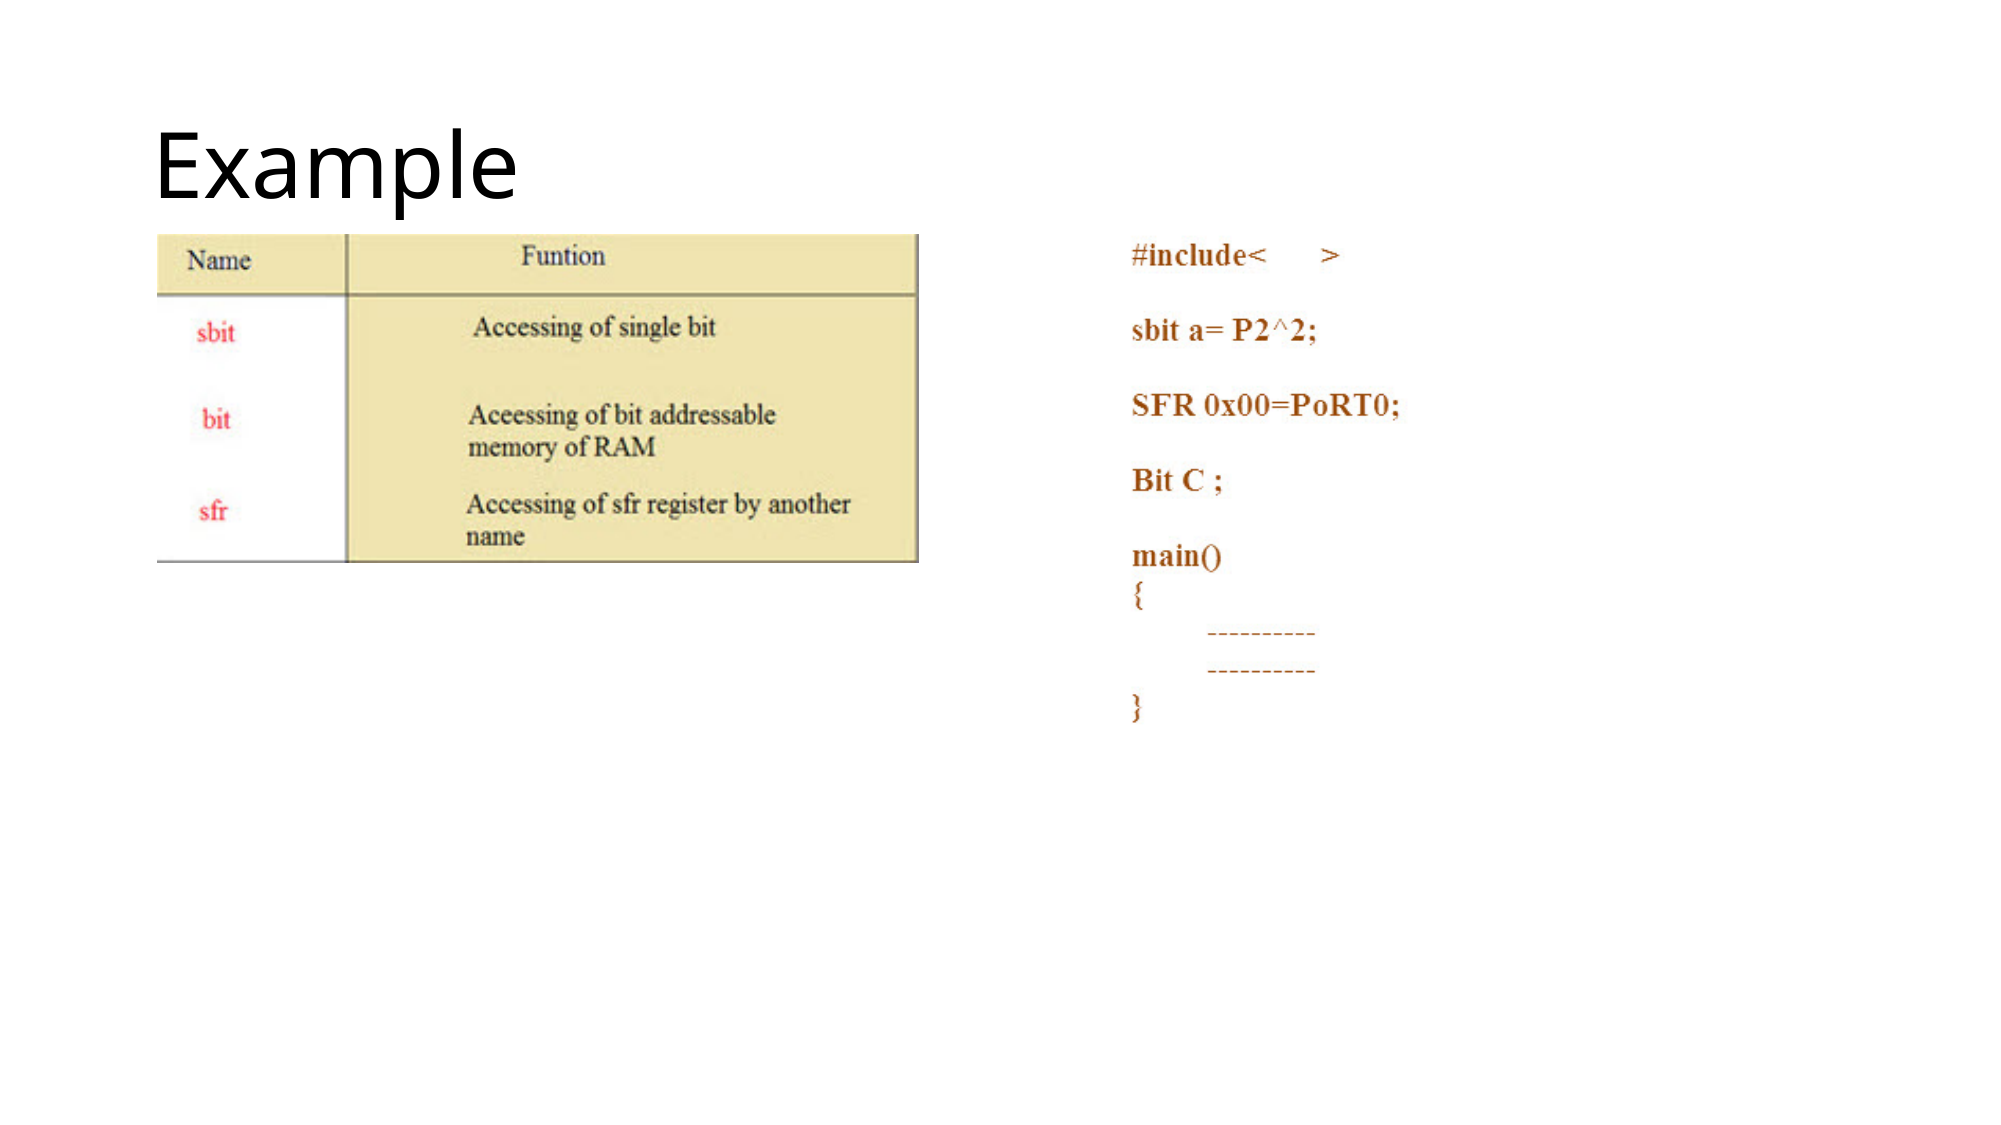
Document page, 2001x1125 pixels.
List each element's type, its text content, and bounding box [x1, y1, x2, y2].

picture [157, 234, 919, 563]
title Example [137, 59, 1863, 278]
picture [1119, 186, 1453, 776]
